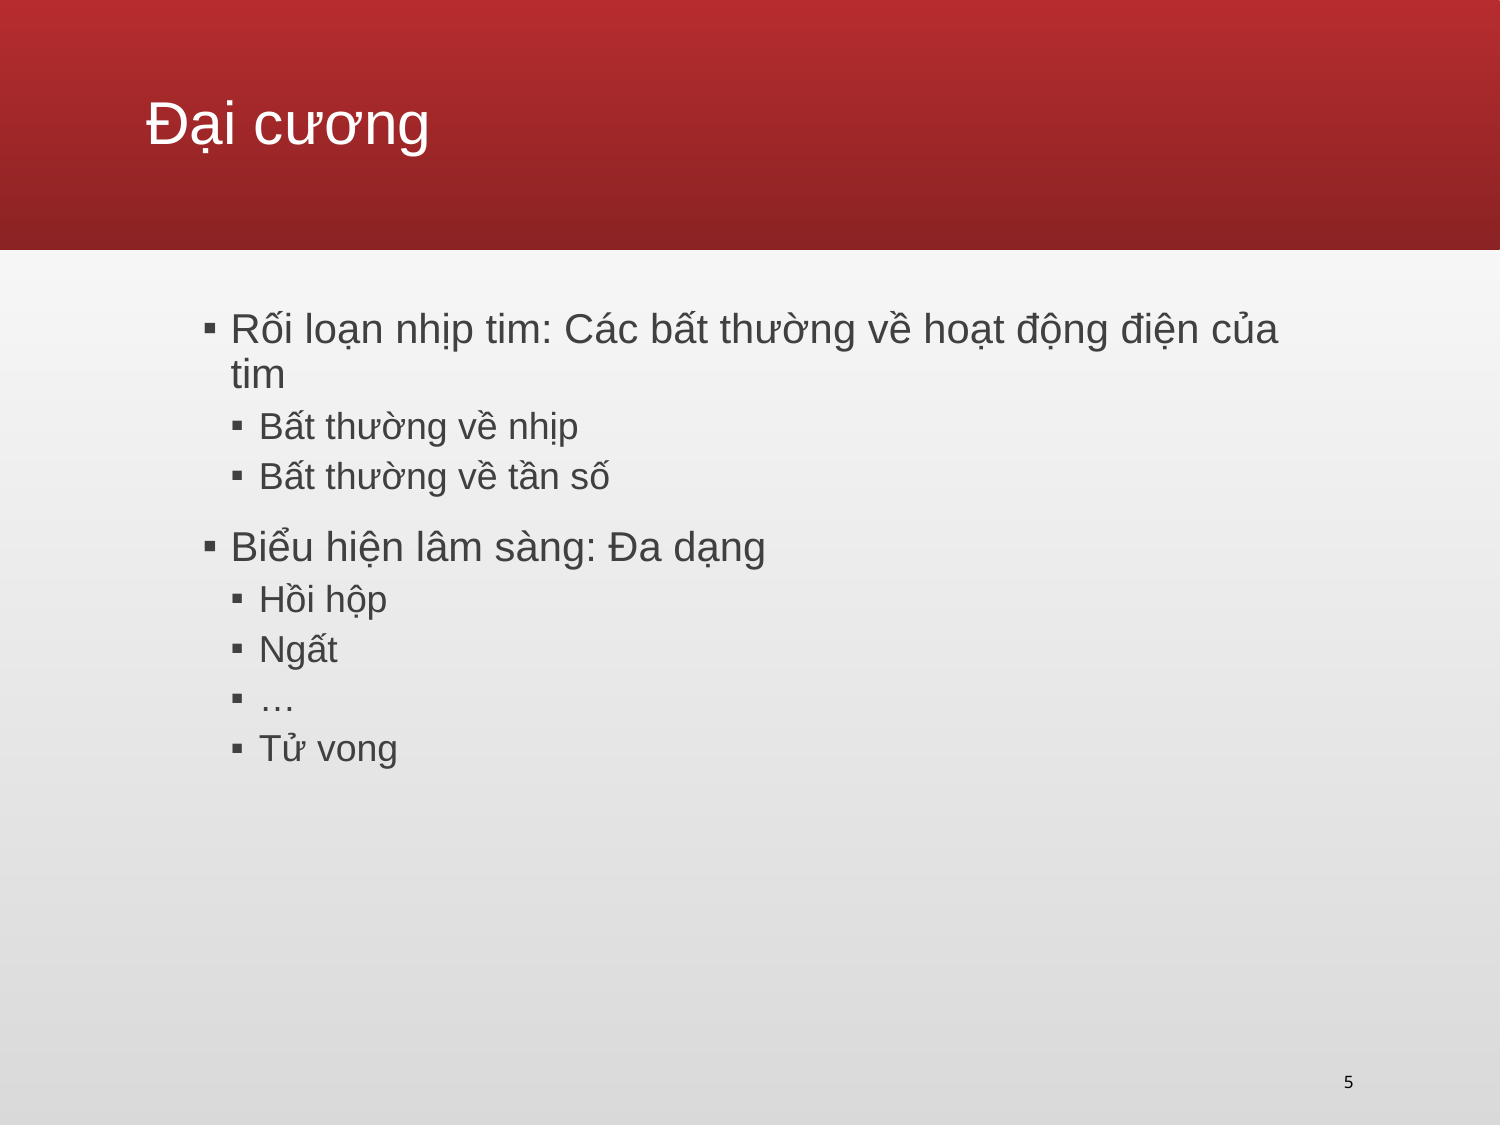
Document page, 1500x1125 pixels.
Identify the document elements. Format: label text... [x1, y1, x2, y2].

title Đại cương [131, 16, 1369, 234]
slide_number 5 [1265, 1063, 1369, 1103]
list Rối loạn nhịp tim: Các bất thường về hoạt động điện của tim Bất thường về nhịp Bất thường về tần số Biểu hiện lâm sàng: Đa dạng Hồi hộp Ngất … Tử vong [187, 299, 1313, 1050]
